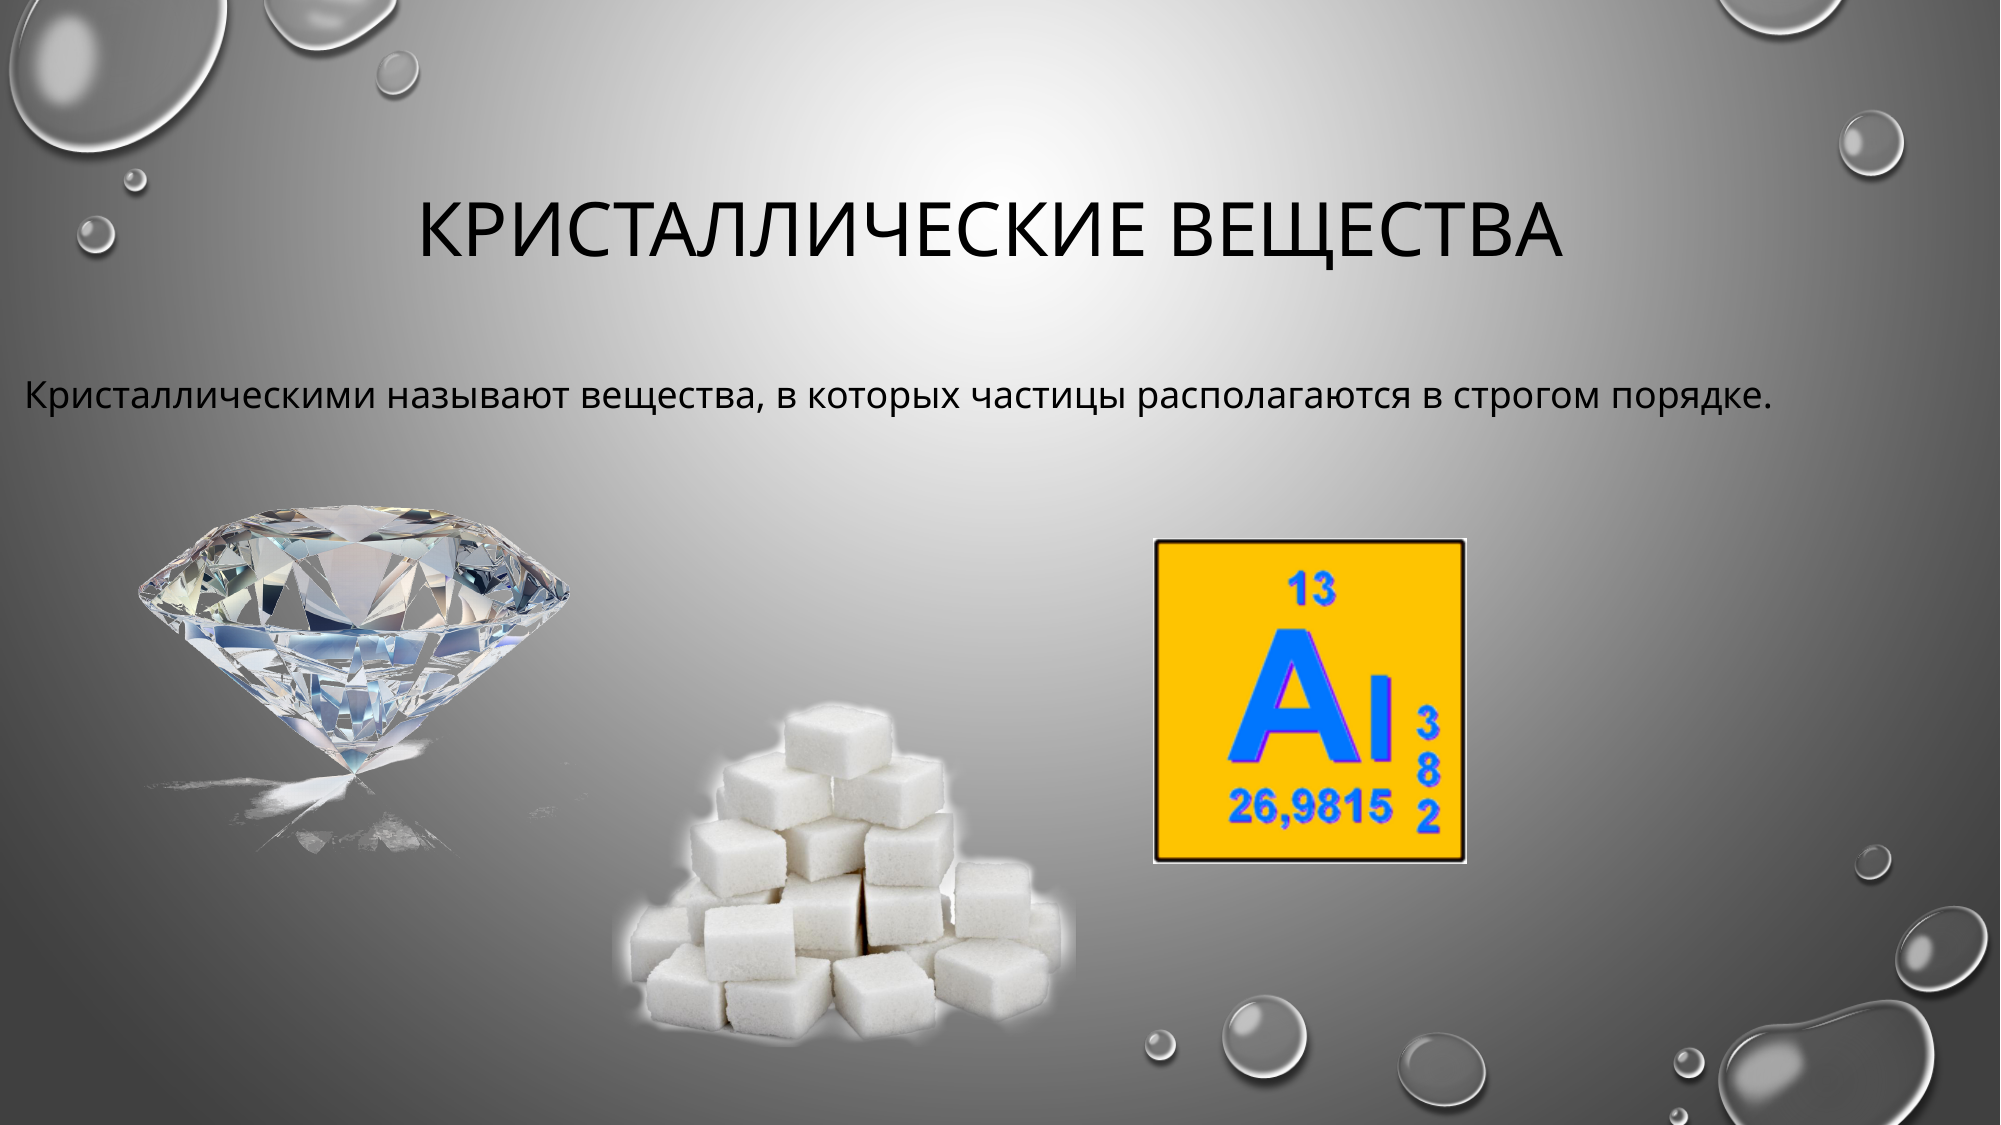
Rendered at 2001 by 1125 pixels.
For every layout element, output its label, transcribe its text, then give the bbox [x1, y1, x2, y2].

picture [0, 0, 2000, 1125]
text_box Кристаллическими называют вещества, в которых частицы располагаются в строгом порядке. [9, 363, 1799, 423]
title КРИСТАЛЛИЧЕСКИЕ ВЕЩЕСТВА [149, 101, 1851, 364]
